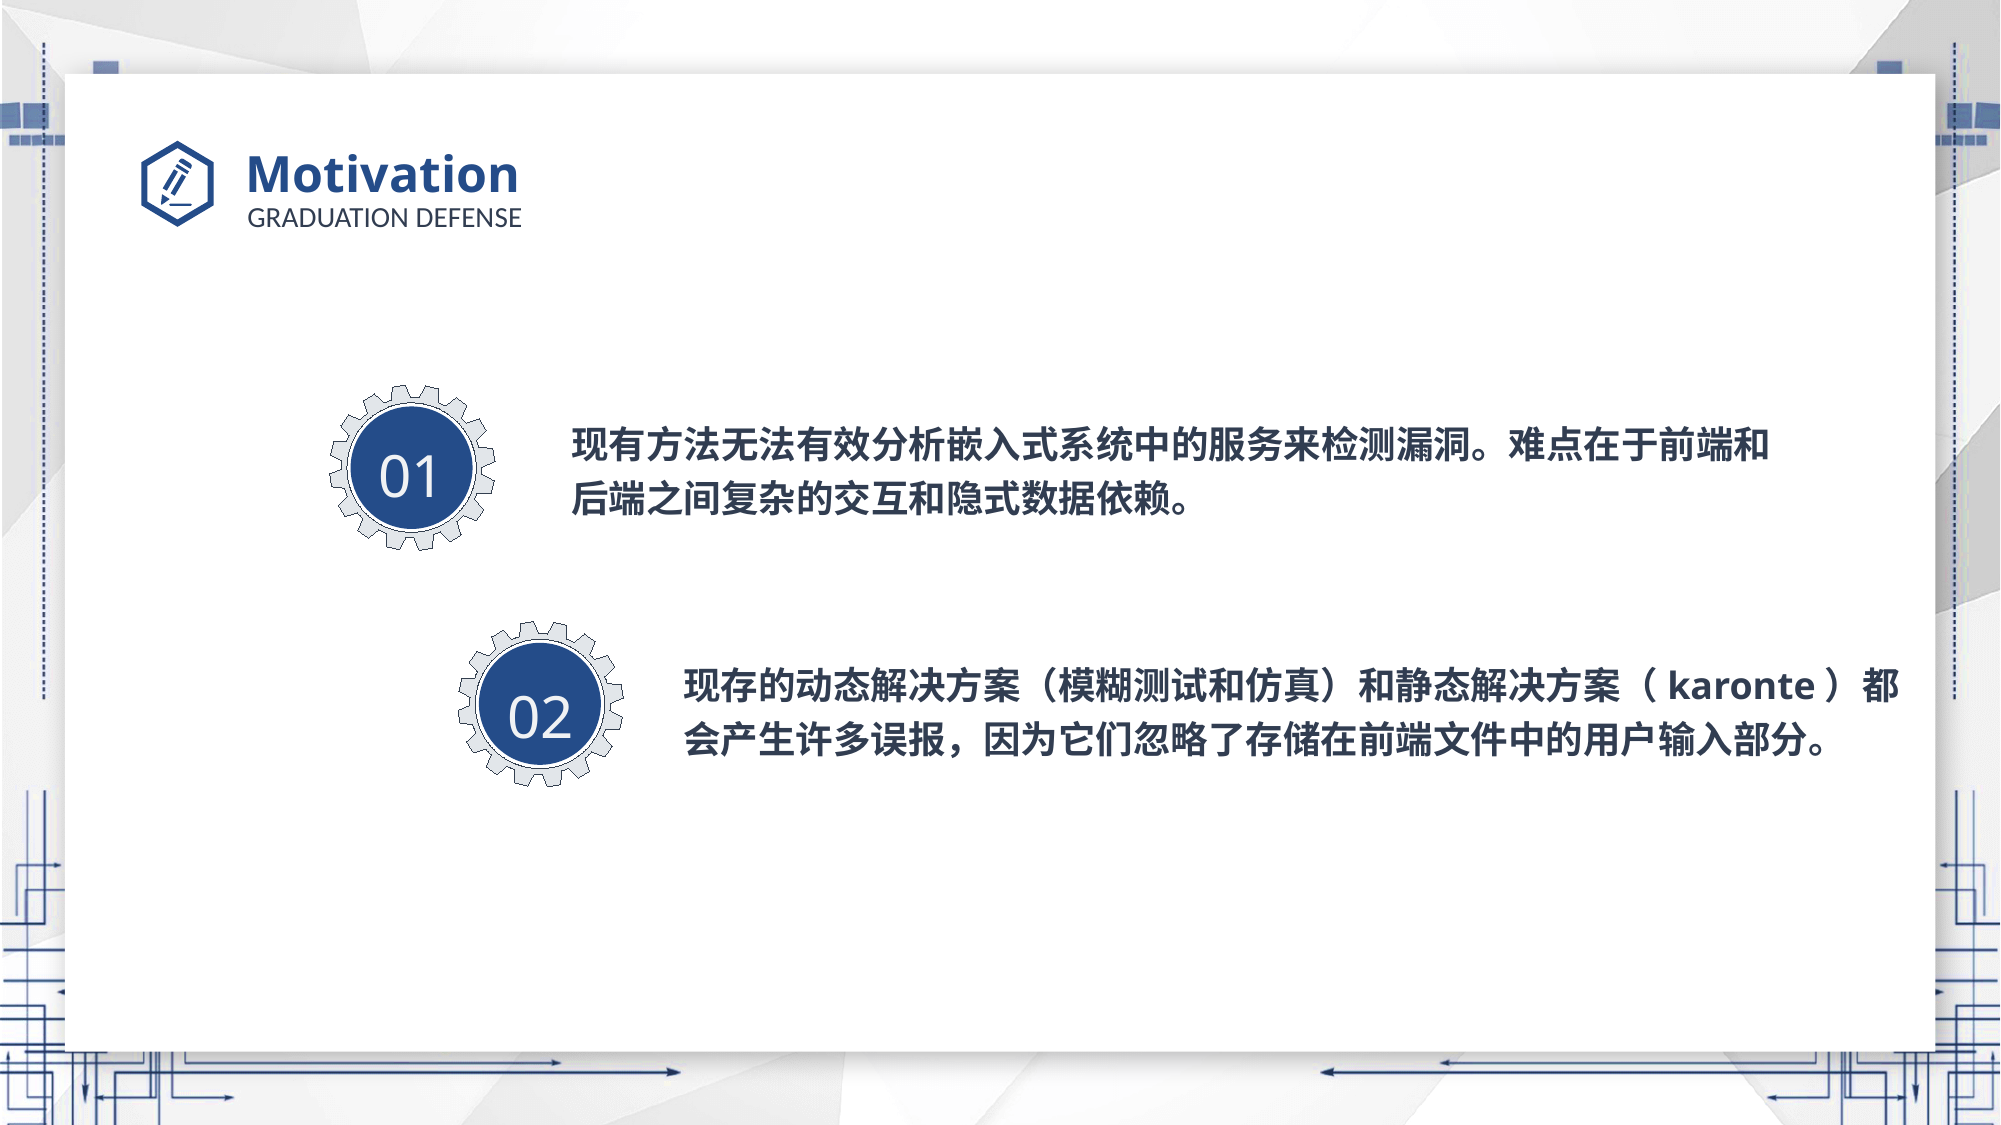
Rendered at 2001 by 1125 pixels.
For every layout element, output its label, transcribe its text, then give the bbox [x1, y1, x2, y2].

title Motivation [230, 123, 827, 199]
text_box 现有方法无法有效分析嵌入式系统中的服务来检测漏洞。难点在于前端和后端之间复杂的交互和隐式数据依赖。 [624, 411, 1801, 520]
picture [0, 0, 2001, 1125]
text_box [329, 385, 624, 787]
text_box 现存的动态解决方案（模糊测试和仿真）和静态解决方案（karonte）都会产生许多误报，因为它们忽略了存储在前端文件中的用户输入部分。 [683, 652, 1914, 761]
